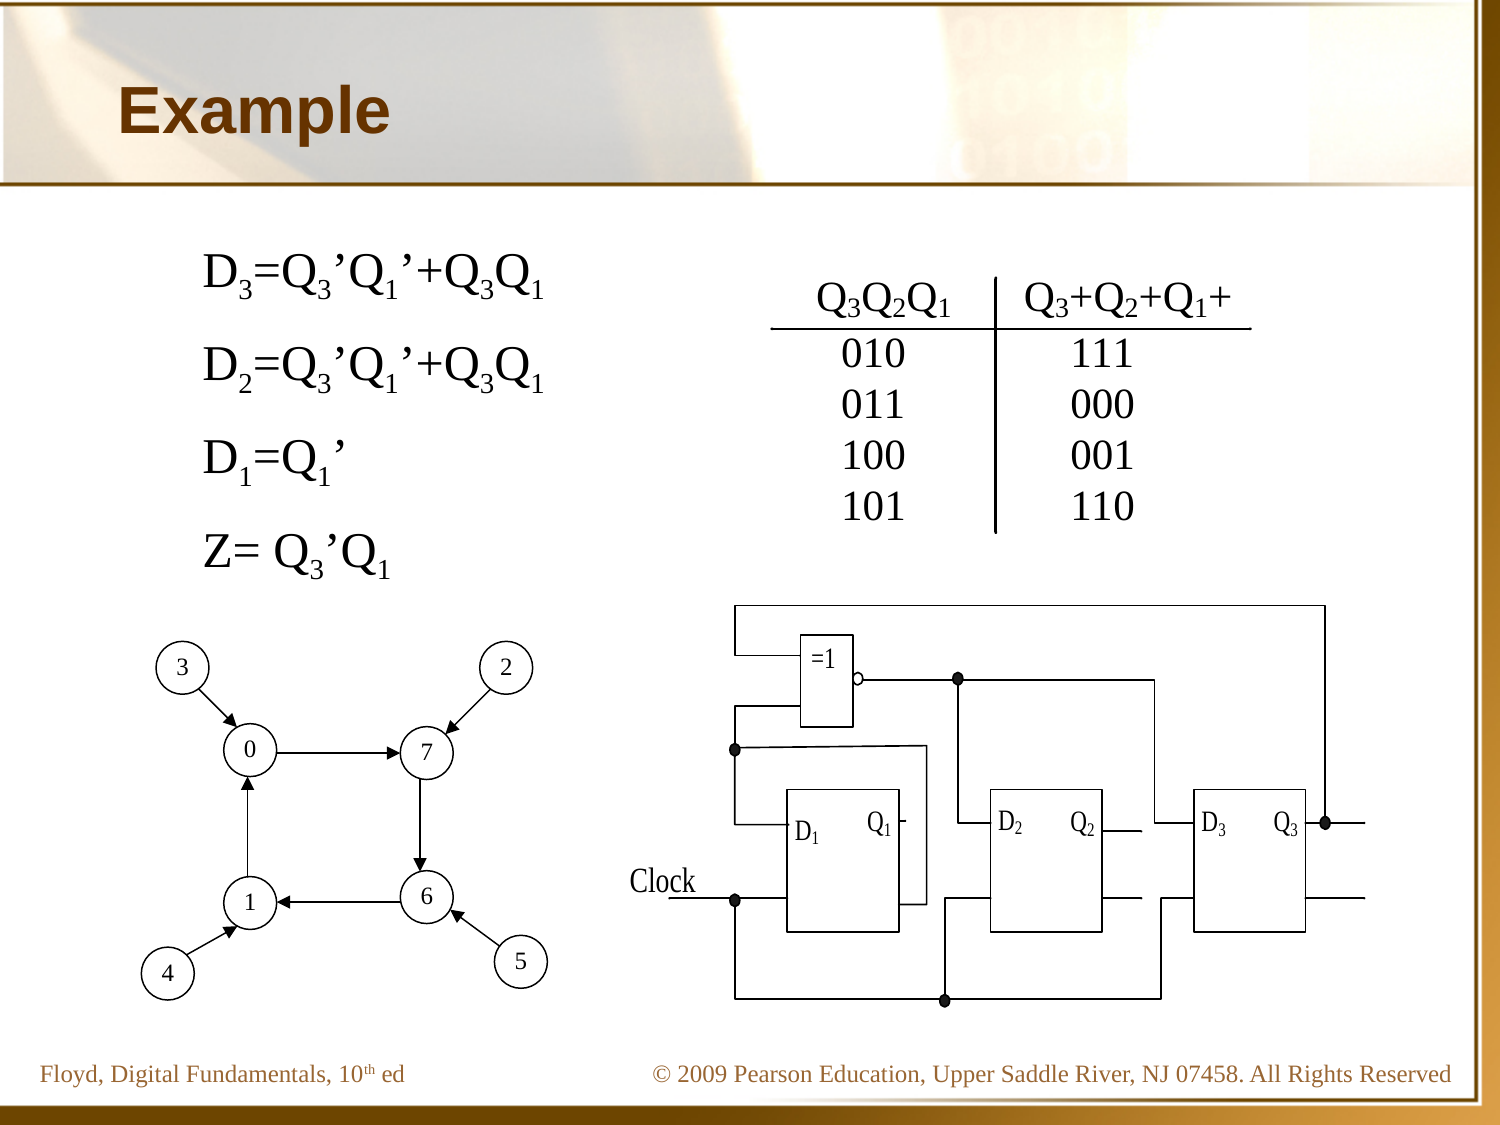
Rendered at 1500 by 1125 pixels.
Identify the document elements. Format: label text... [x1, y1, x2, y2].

picture [0, 0, 1500, 1125]
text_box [612, 599, 1369, 1013]
text_box D3=Q3’Q1’+Q3Q1 D2=Q3’Q1’+Q3Q1 D1=Q1’ Z= Q3’Q1 [187, 230, 675, 593]
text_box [765, 250, 1273, 540]
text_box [137, 637, 552, 1004]
title Example [103, 59, 1397, 278]
